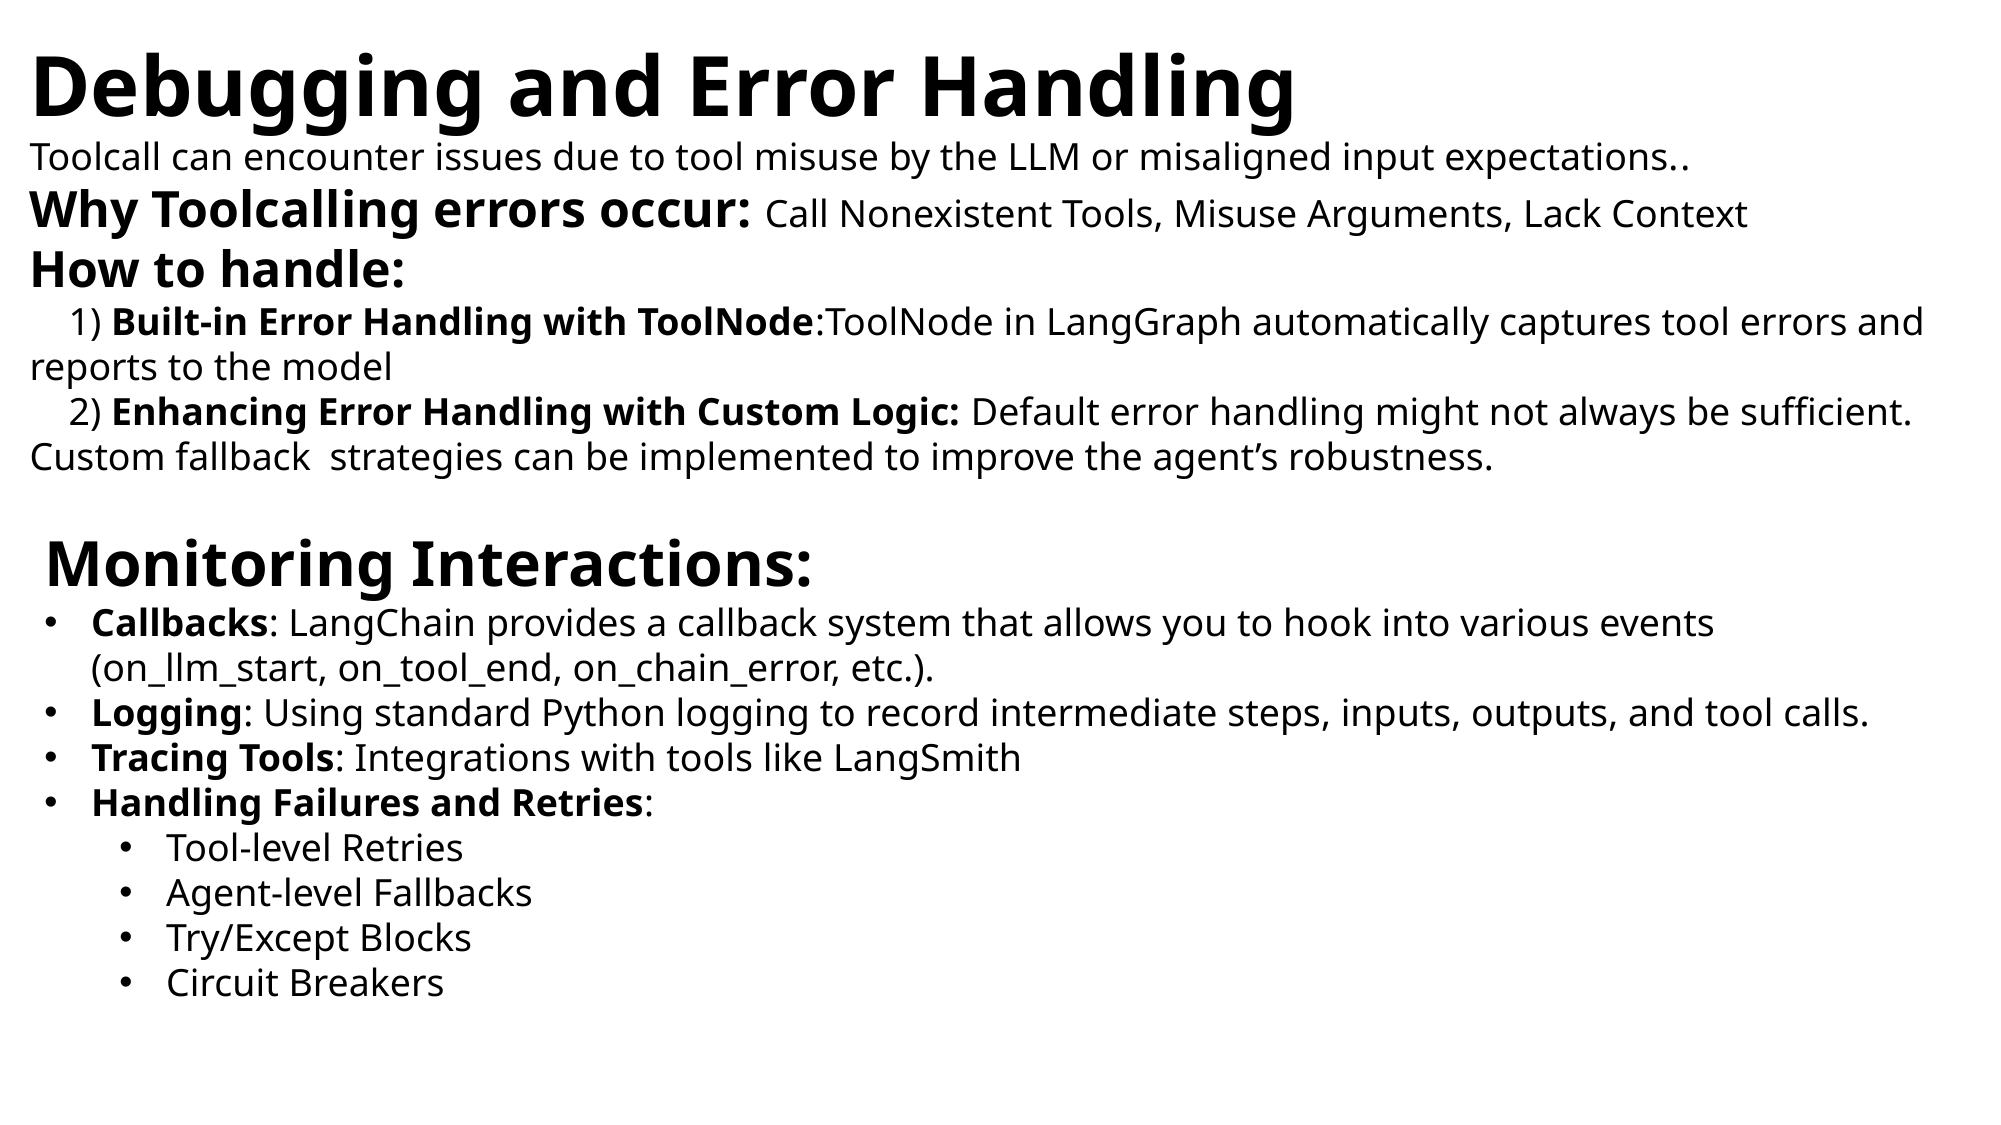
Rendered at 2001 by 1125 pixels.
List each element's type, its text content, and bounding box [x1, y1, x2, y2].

list Debugging and Error Handling Toolcall can encounter issues due to tool misuse by the LLM or misaligned input expectations.. Why Toolcalling errors occur: Call Nonexistent Tools, Misuse Arguments, Lack Context How to handle: 1) Built-in Error Handling with ToolNode:ToolNode in LangGraph automatically captures tool errors and reports to the model 2) Enhancing Error Handling with Custom Logic: Default error handling might not always be sufficient. Custom fallback strategies can be implemented to improve the agent’s robustness. [29, 0, 1971, 575]
text_box Monitoring Interactions: Callbacks: LangChain provides a callback system that allows you to hook into various events (on_llm_start, on_tool_end, on_chain_error, etc.). Logging: Using standard Python logging to record intermediate steps, inputs, outputs, and tool calls. Tracing Tools: Integrations with tools like LangSmith Handling Failures and Retries: Tool-level Retries Agent-level Fallbacks Try/Except Blocks Circuit Breakers [29, 516, 1908, 1012]
